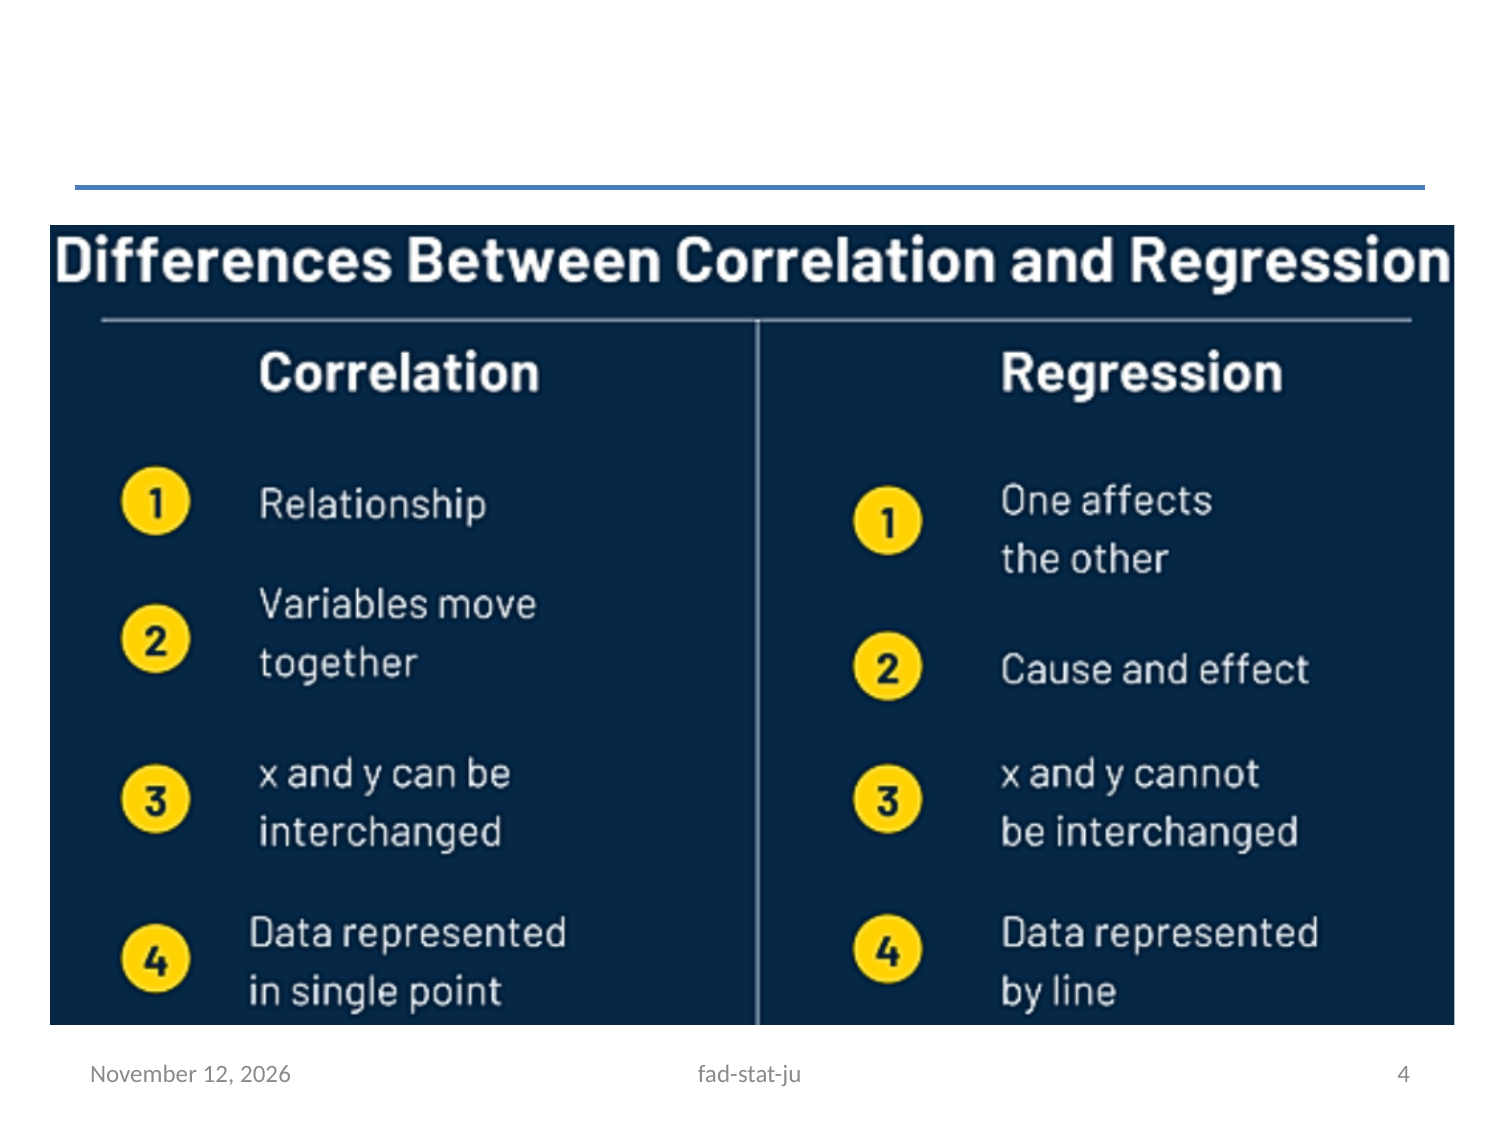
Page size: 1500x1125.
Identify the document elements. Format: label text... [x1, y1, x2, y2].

footer fad-stat-ju [512, 1042, 988, 1103]
picture [49, 224, 1455, 1026]
slide_number 4 [1074, 1042, 1425, 1103]
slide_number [75, 1042, 425, 1103]
